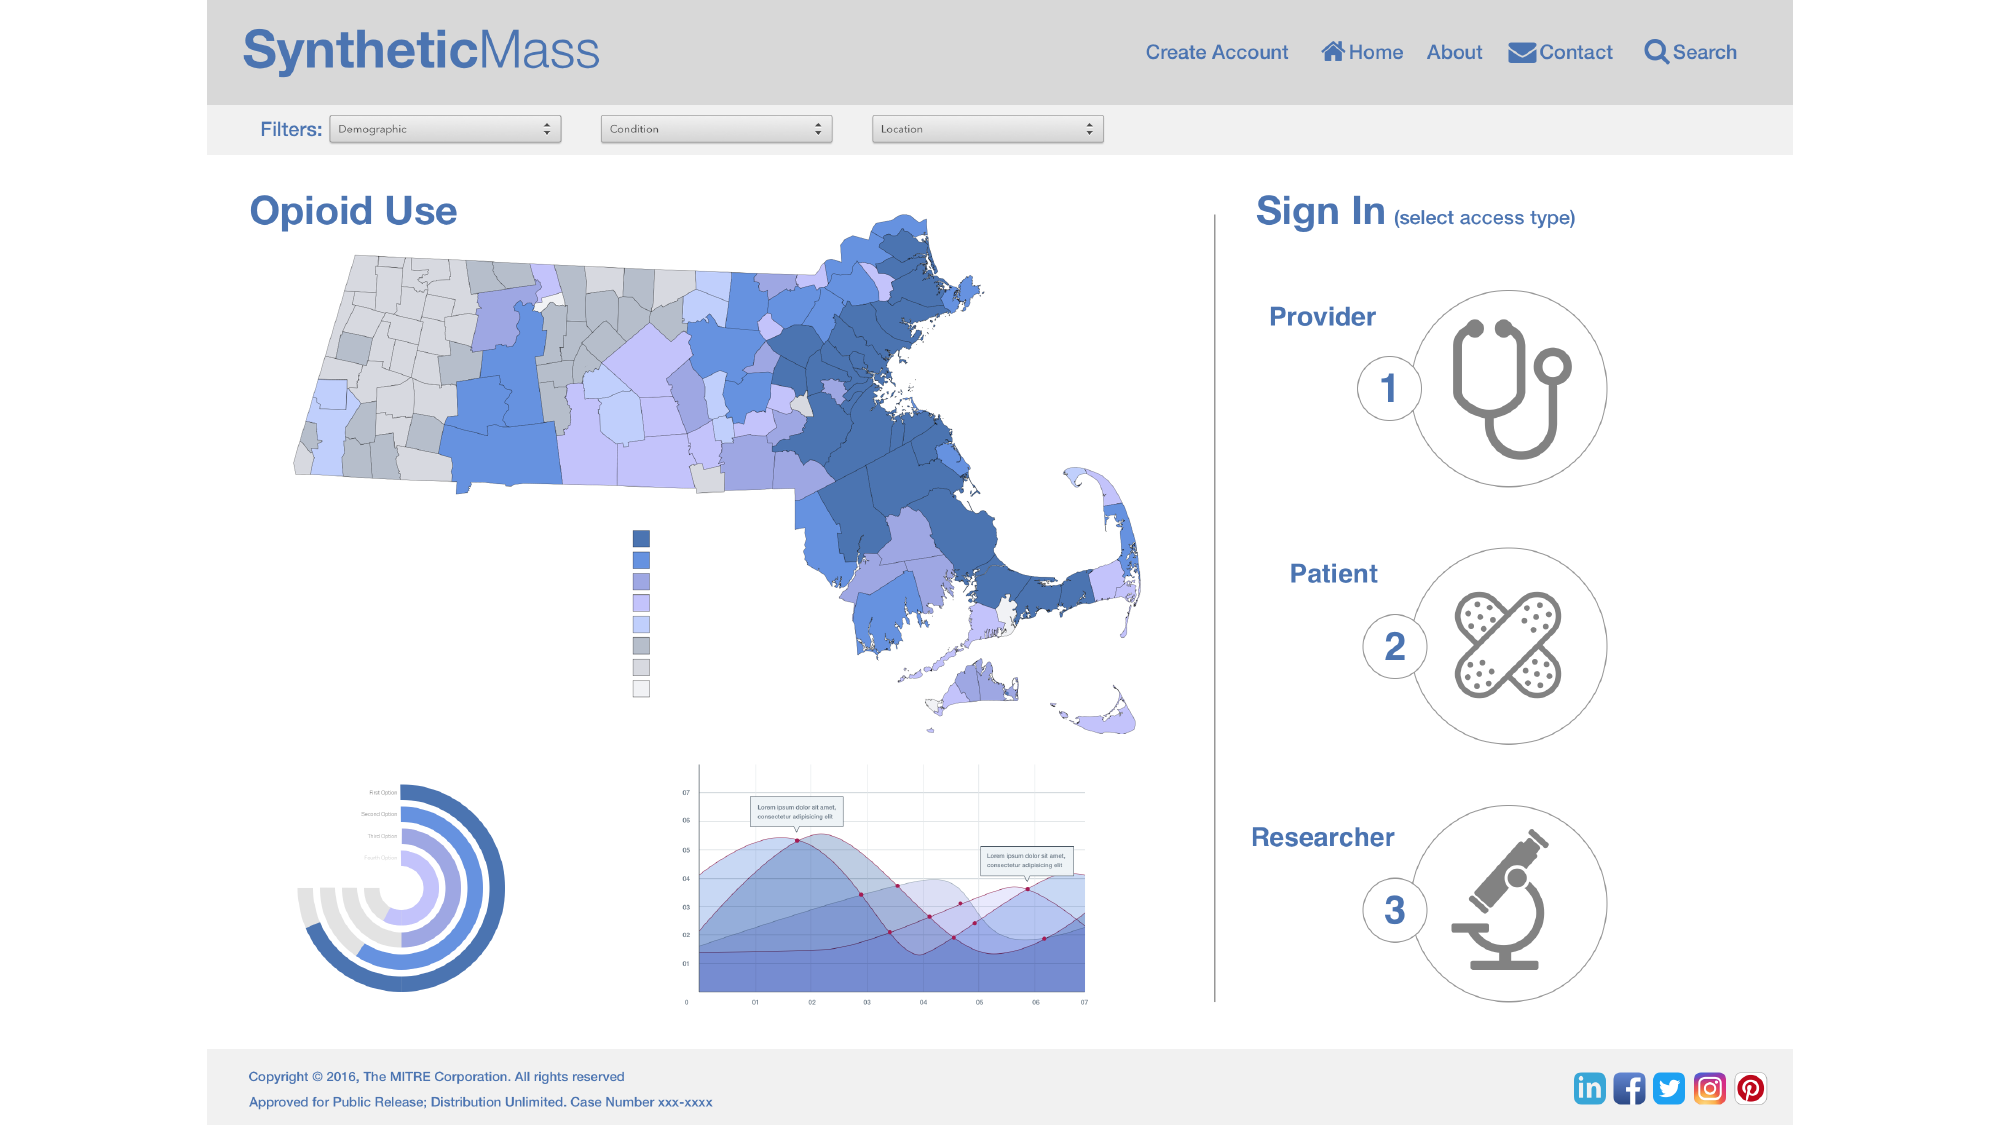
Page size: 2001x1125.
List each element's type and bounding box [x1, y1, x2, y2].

picture [207, 0, 1793, 1125]
